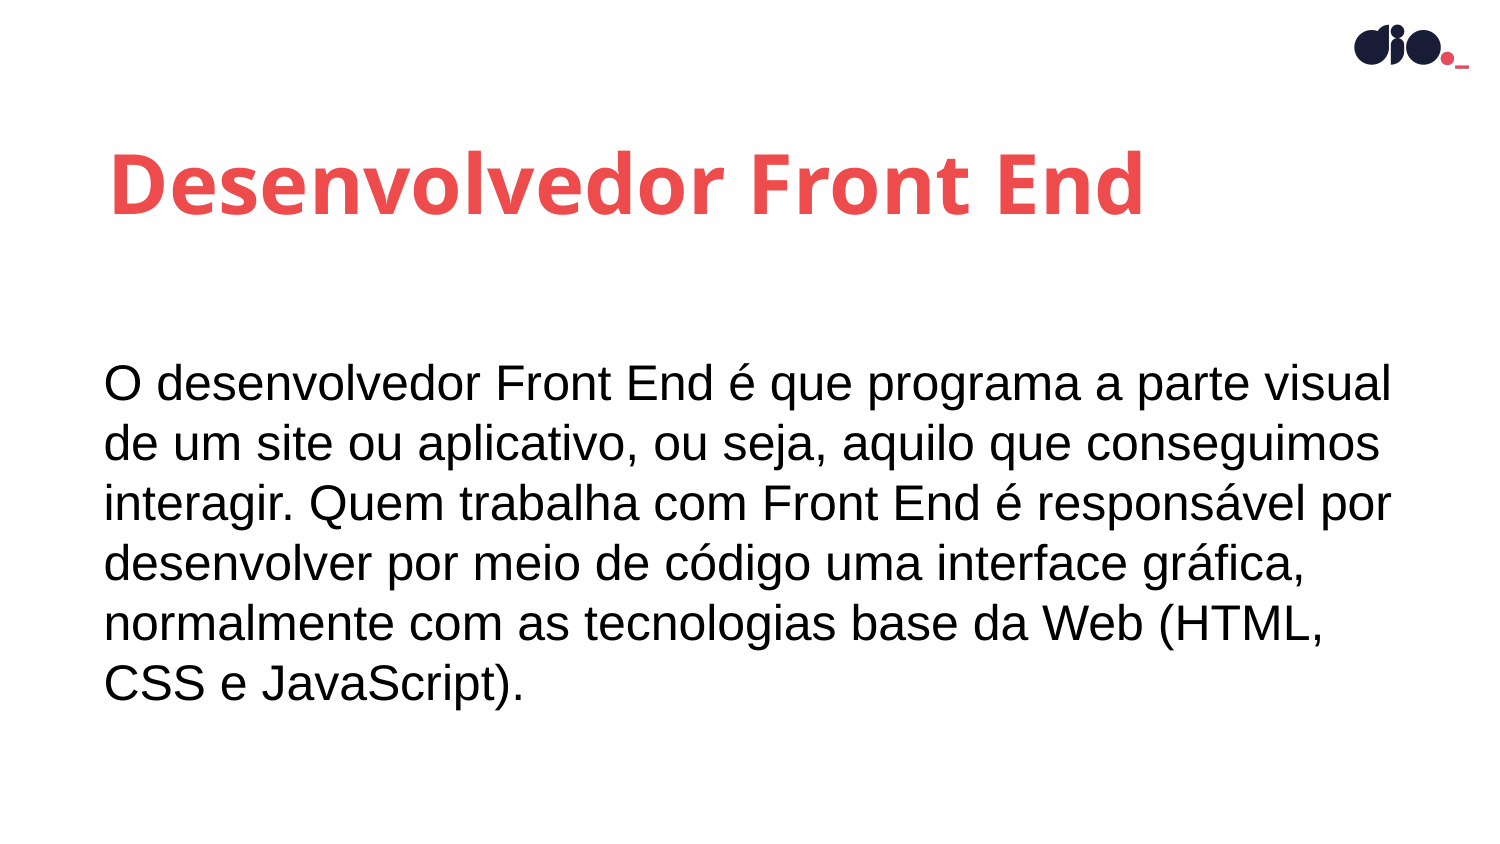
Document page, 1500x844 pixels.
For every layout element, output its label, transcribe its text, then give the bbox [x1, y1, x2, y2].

text_box Desenvolvedor Front End [92, 104, 1309, 243]
picture [1339, 15, 1479, 78]
text_box O desenvolvedor Front End é que programa a parte visual de um site ou aplicativo, ou seja, aquilo que conseguimos interagir. Quem trabalha com Front End é responsável por desenvolver por meio de código uma interface gráfica, normalmente com as tecnologias base da Web (HTML, CSS e JavaScript). [88, 359, 1418, 702]
